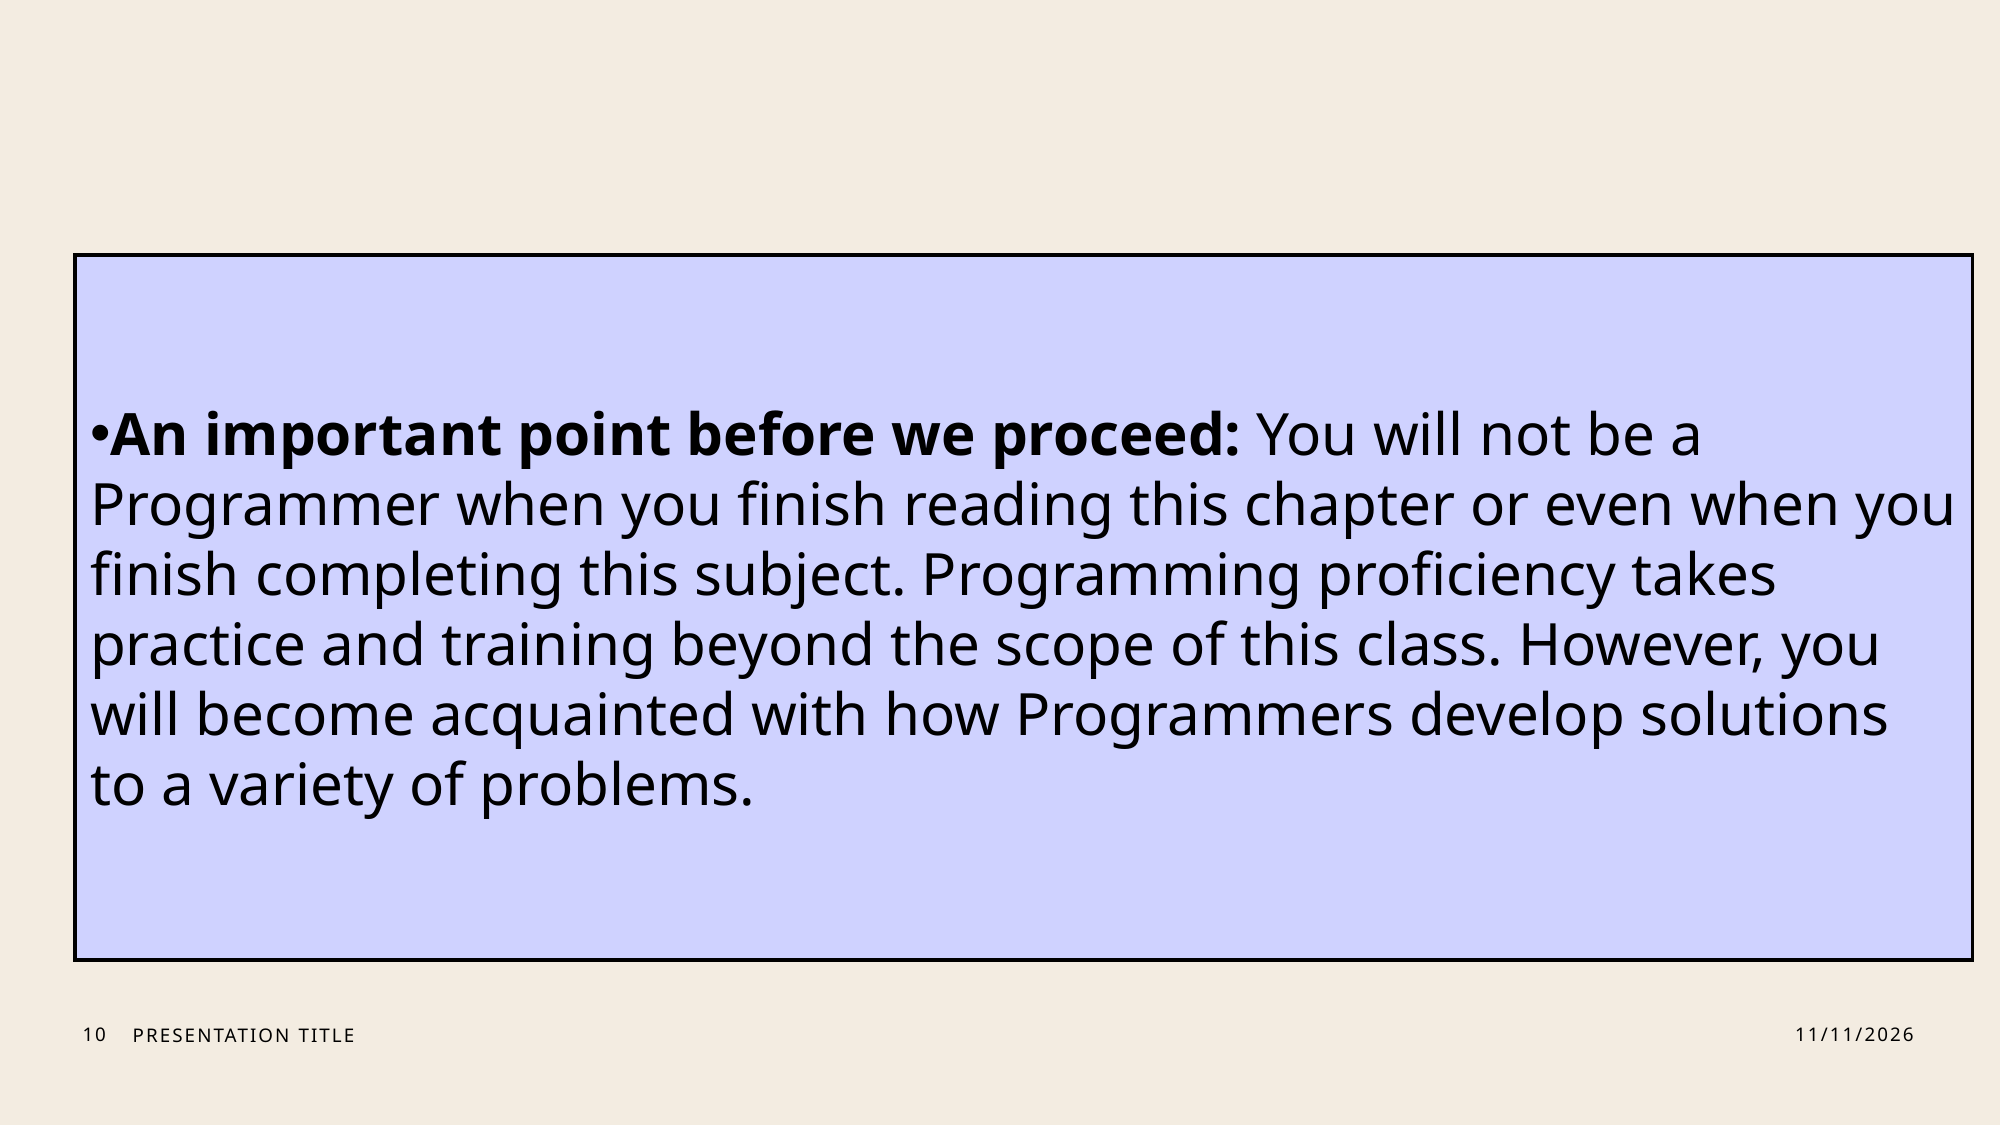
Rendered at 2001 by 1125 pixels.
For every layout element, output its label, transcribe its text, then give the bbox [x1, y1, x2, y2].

footer Presentation title [132, 1005, 740, 1065]
slide_number 10 [67, 1005, 128, 1065]
list An important point before we proceed: You will not be a Programmer when you finish reading this chapter or even when you finish completing this subject. Programming proficiency takes practice and training beyond the scope of this class. However, you will become acquainted with how Programmers develop solutions to a variety of problems. [73, 253, 1974, 962]
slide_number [1588, 1005, 1929, 1065]
